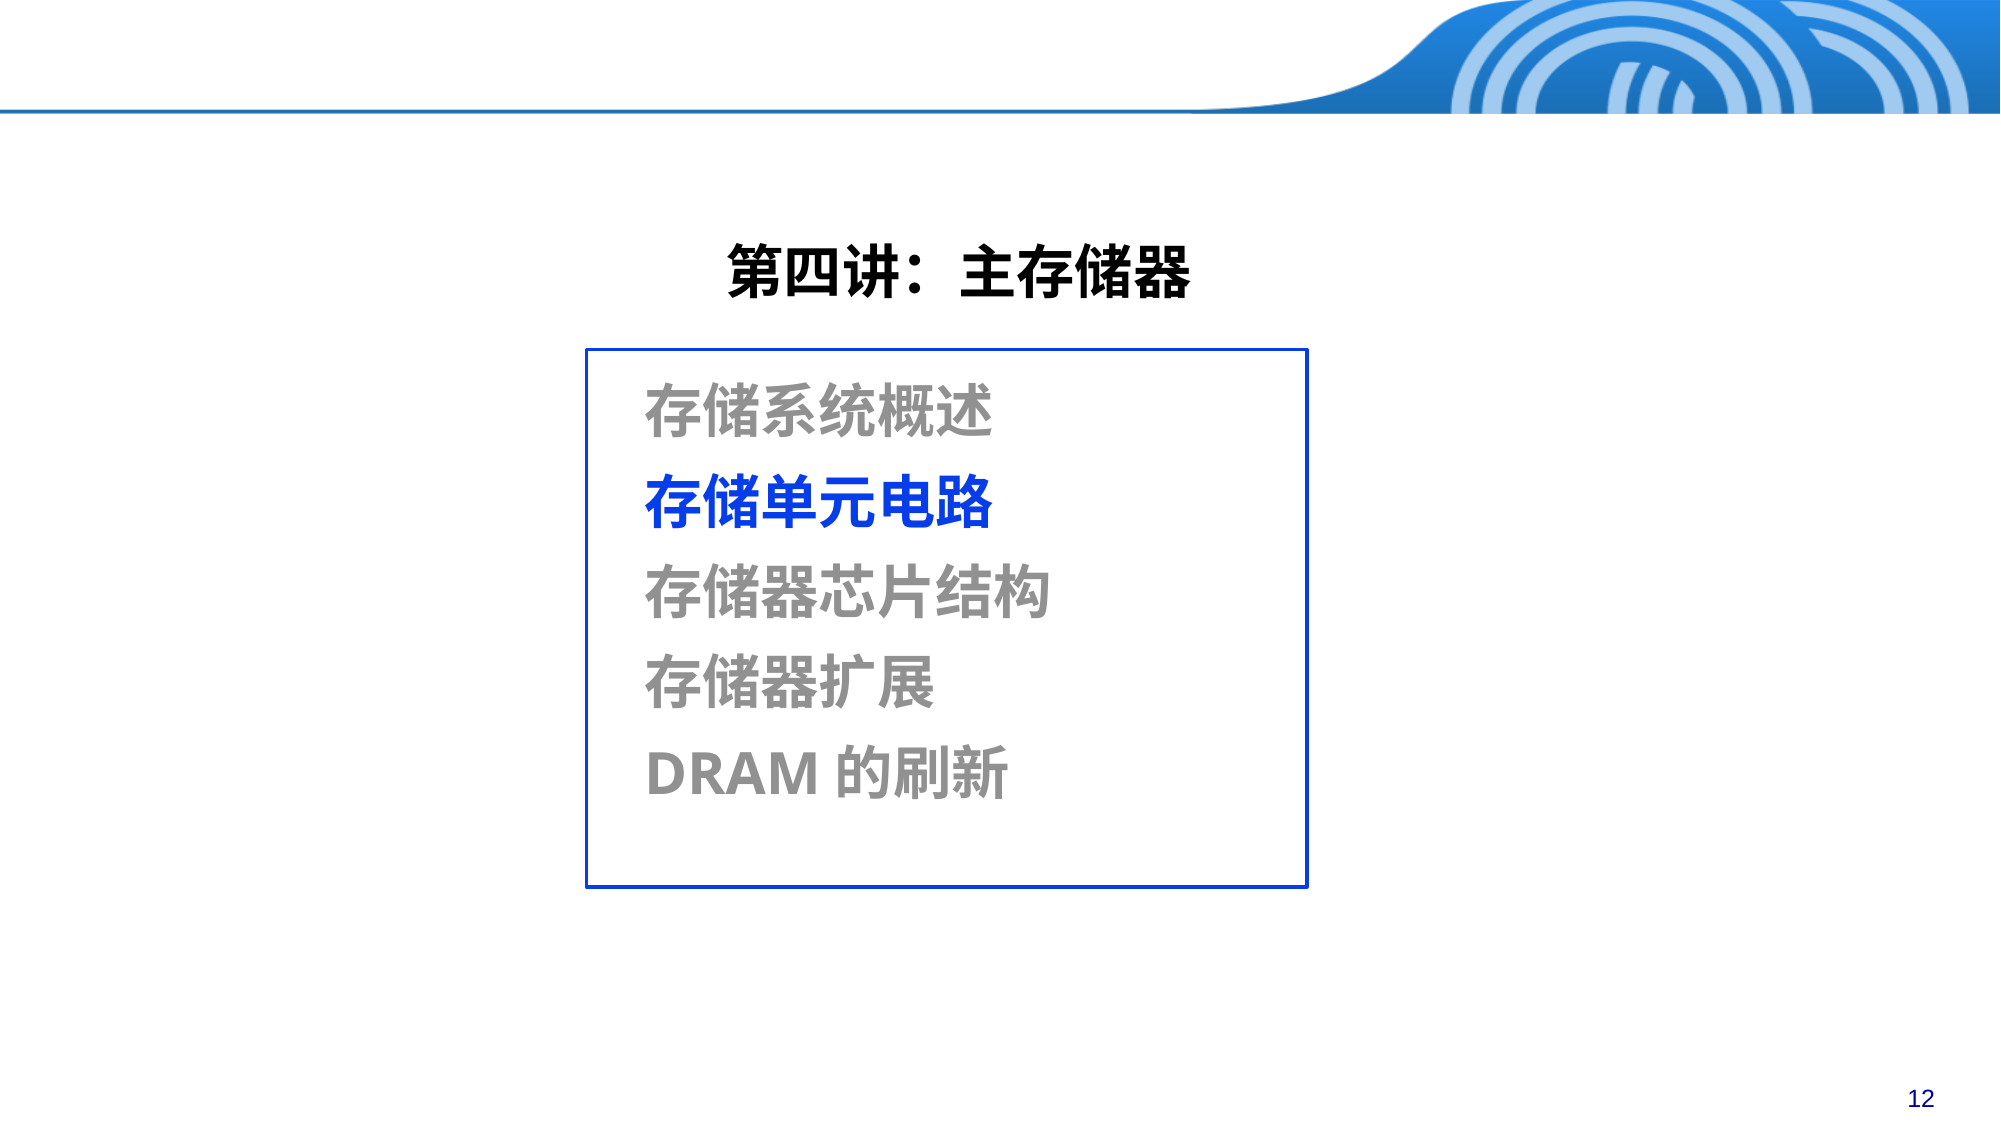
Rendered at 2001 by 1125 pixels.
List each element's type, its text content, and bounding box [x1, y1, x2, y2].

text_box [586, 349, 1307, 887]
text_box 第四讲：主存储器 [574, 237, 1343, 327]
text_box 存储系统概述 存储单元电路 存储器芯片结构 存储器扩展 DRAM的刷新 [633, 369, 1355, 971]
picture [0, 0, 2000, 114]
